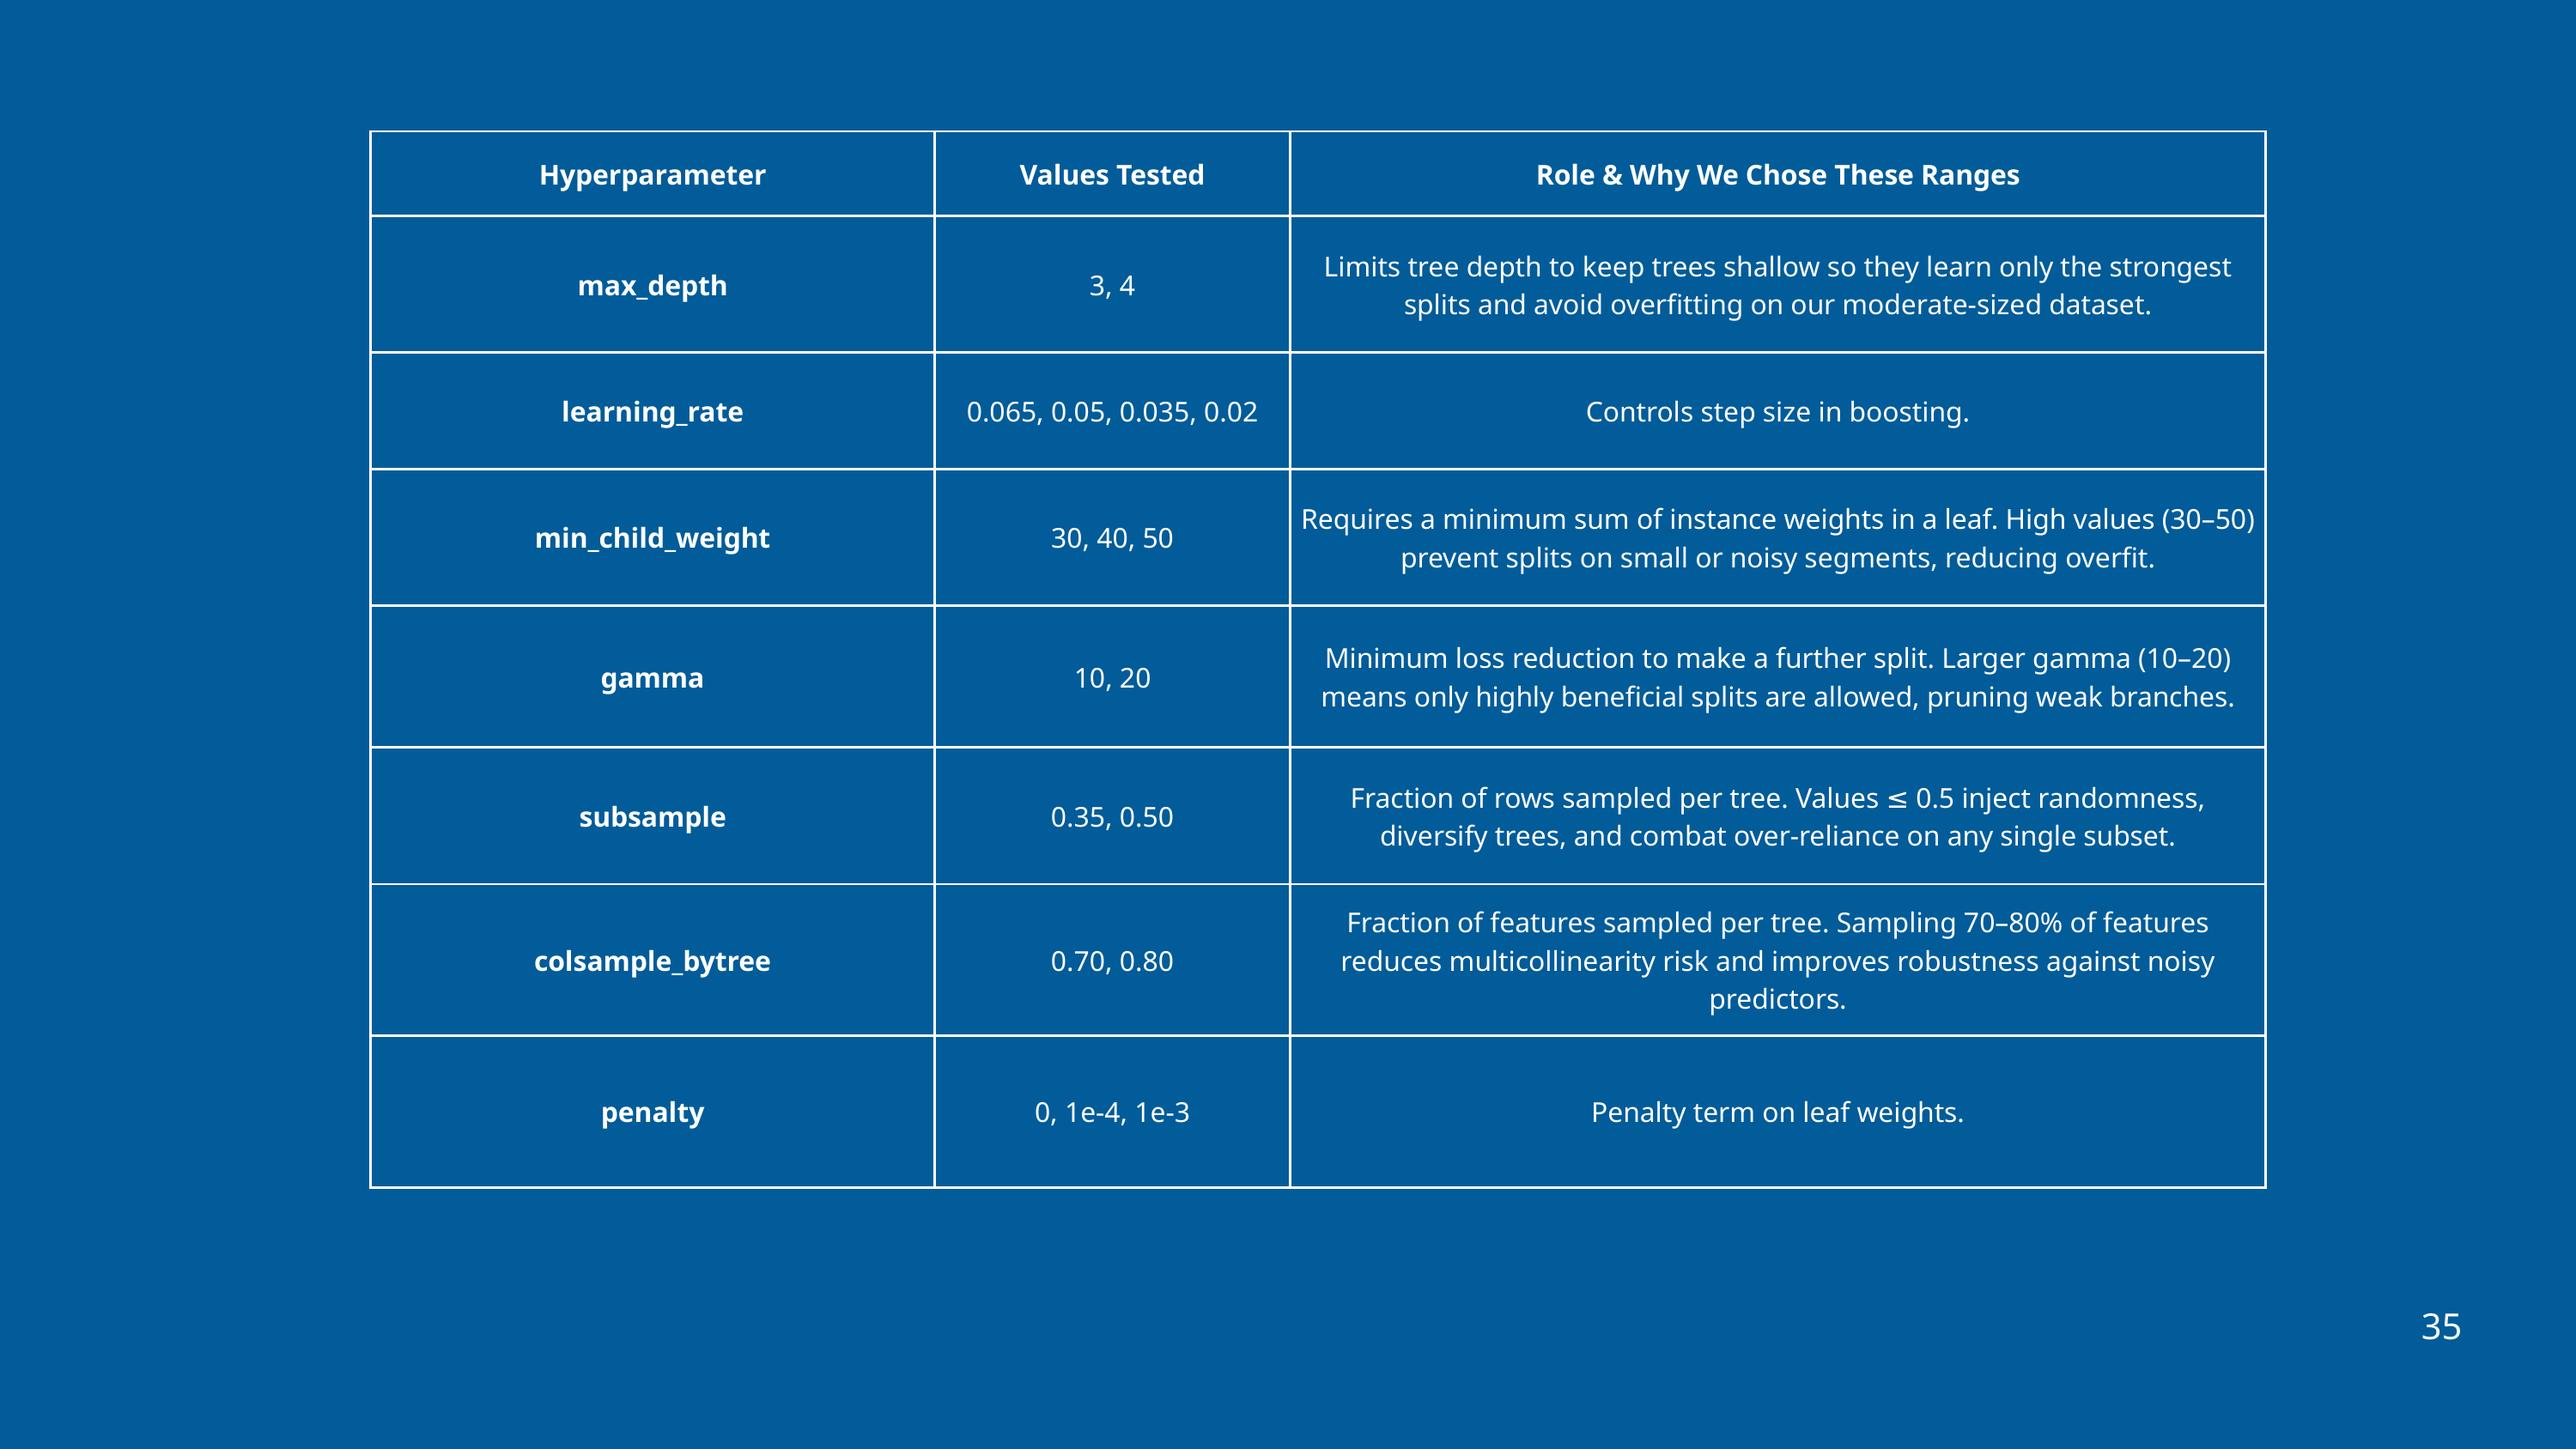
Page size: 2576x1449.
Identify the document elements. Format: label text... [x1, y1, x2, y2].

table_cell min_child_weight [372, 470, 933, 604]
table_cell Fraction of features sampled per tree. Sampling 70–80% of features reduces multicollinearity risk and improves robustness against noisy predictors. [1291, 885, 2264, 1034]
table_cell Minimum loss reduction to make a further split. Larger gamma (10–20) means only highly beneficial splits are allowed, pruning weak branches. [1291, 607, 2264, 746]
table_header Values Tested [936, 132, 1289, 215]
table_cell colsample_bytree [372, 885, 933, 1034]
table_cell 3, 4 [936, 217, 1289, 351]
table_cell Penalty term on leaf weights. [1291, 1037, 2264, 1186]
table_cell 30, 40, 50 [936, 470, 1289, 604]
table_cell 0.70, 0.80 [936, 885, 1289, 1034]
table_cell gamma [372, 607, 933, 746]
table_cell learning_rate [372, 354, 933, 468]
text_box 35 [2421, 1296, 2463, 1348]
table_cell 0, 1e-4, 1e-3 [936, 1037, 1289, 1186]
table_cell Limits tree depth to keep trees shallow so they learn only the strongest splits and avoid overfitting on our moderate‐sized dataset. [1291, 217, 2264, 351]
table_cell penalty [372, 1037, 933, 1186]
table_cell Controls step size in boosting. [1291, 354, 2264, 468]
table_cell Requires a minimum sum of instance weights in a leaf. High values (30–50) prevent splits on small or noisy segments, reducing overfit. [1291, 470, 2264, 604]
table_cell 0.35, 0.50 [936, 749, 1289, 883]
table_cell 0.065, 0.05, 0.035, 0.02 [936, 354, 1289, 468]
table_cell subsample [372, 749, 933, 883]
table_header Role & Why We Chose These Ranges [1291, 132, 2264, 215]
table_header Hyperparameter [372, 132, 933, 215]
table_cell 10, 20 [936, 607, 1289, 746]
table_cell Fraction of rows sampled per tree. Values ≤ 0.5 inject randomness, diversify trees, and combat over-reliance on any single subset. [1291, 749, 2264, 883]
table_cell max_depth [372, 217, 933, 351]
